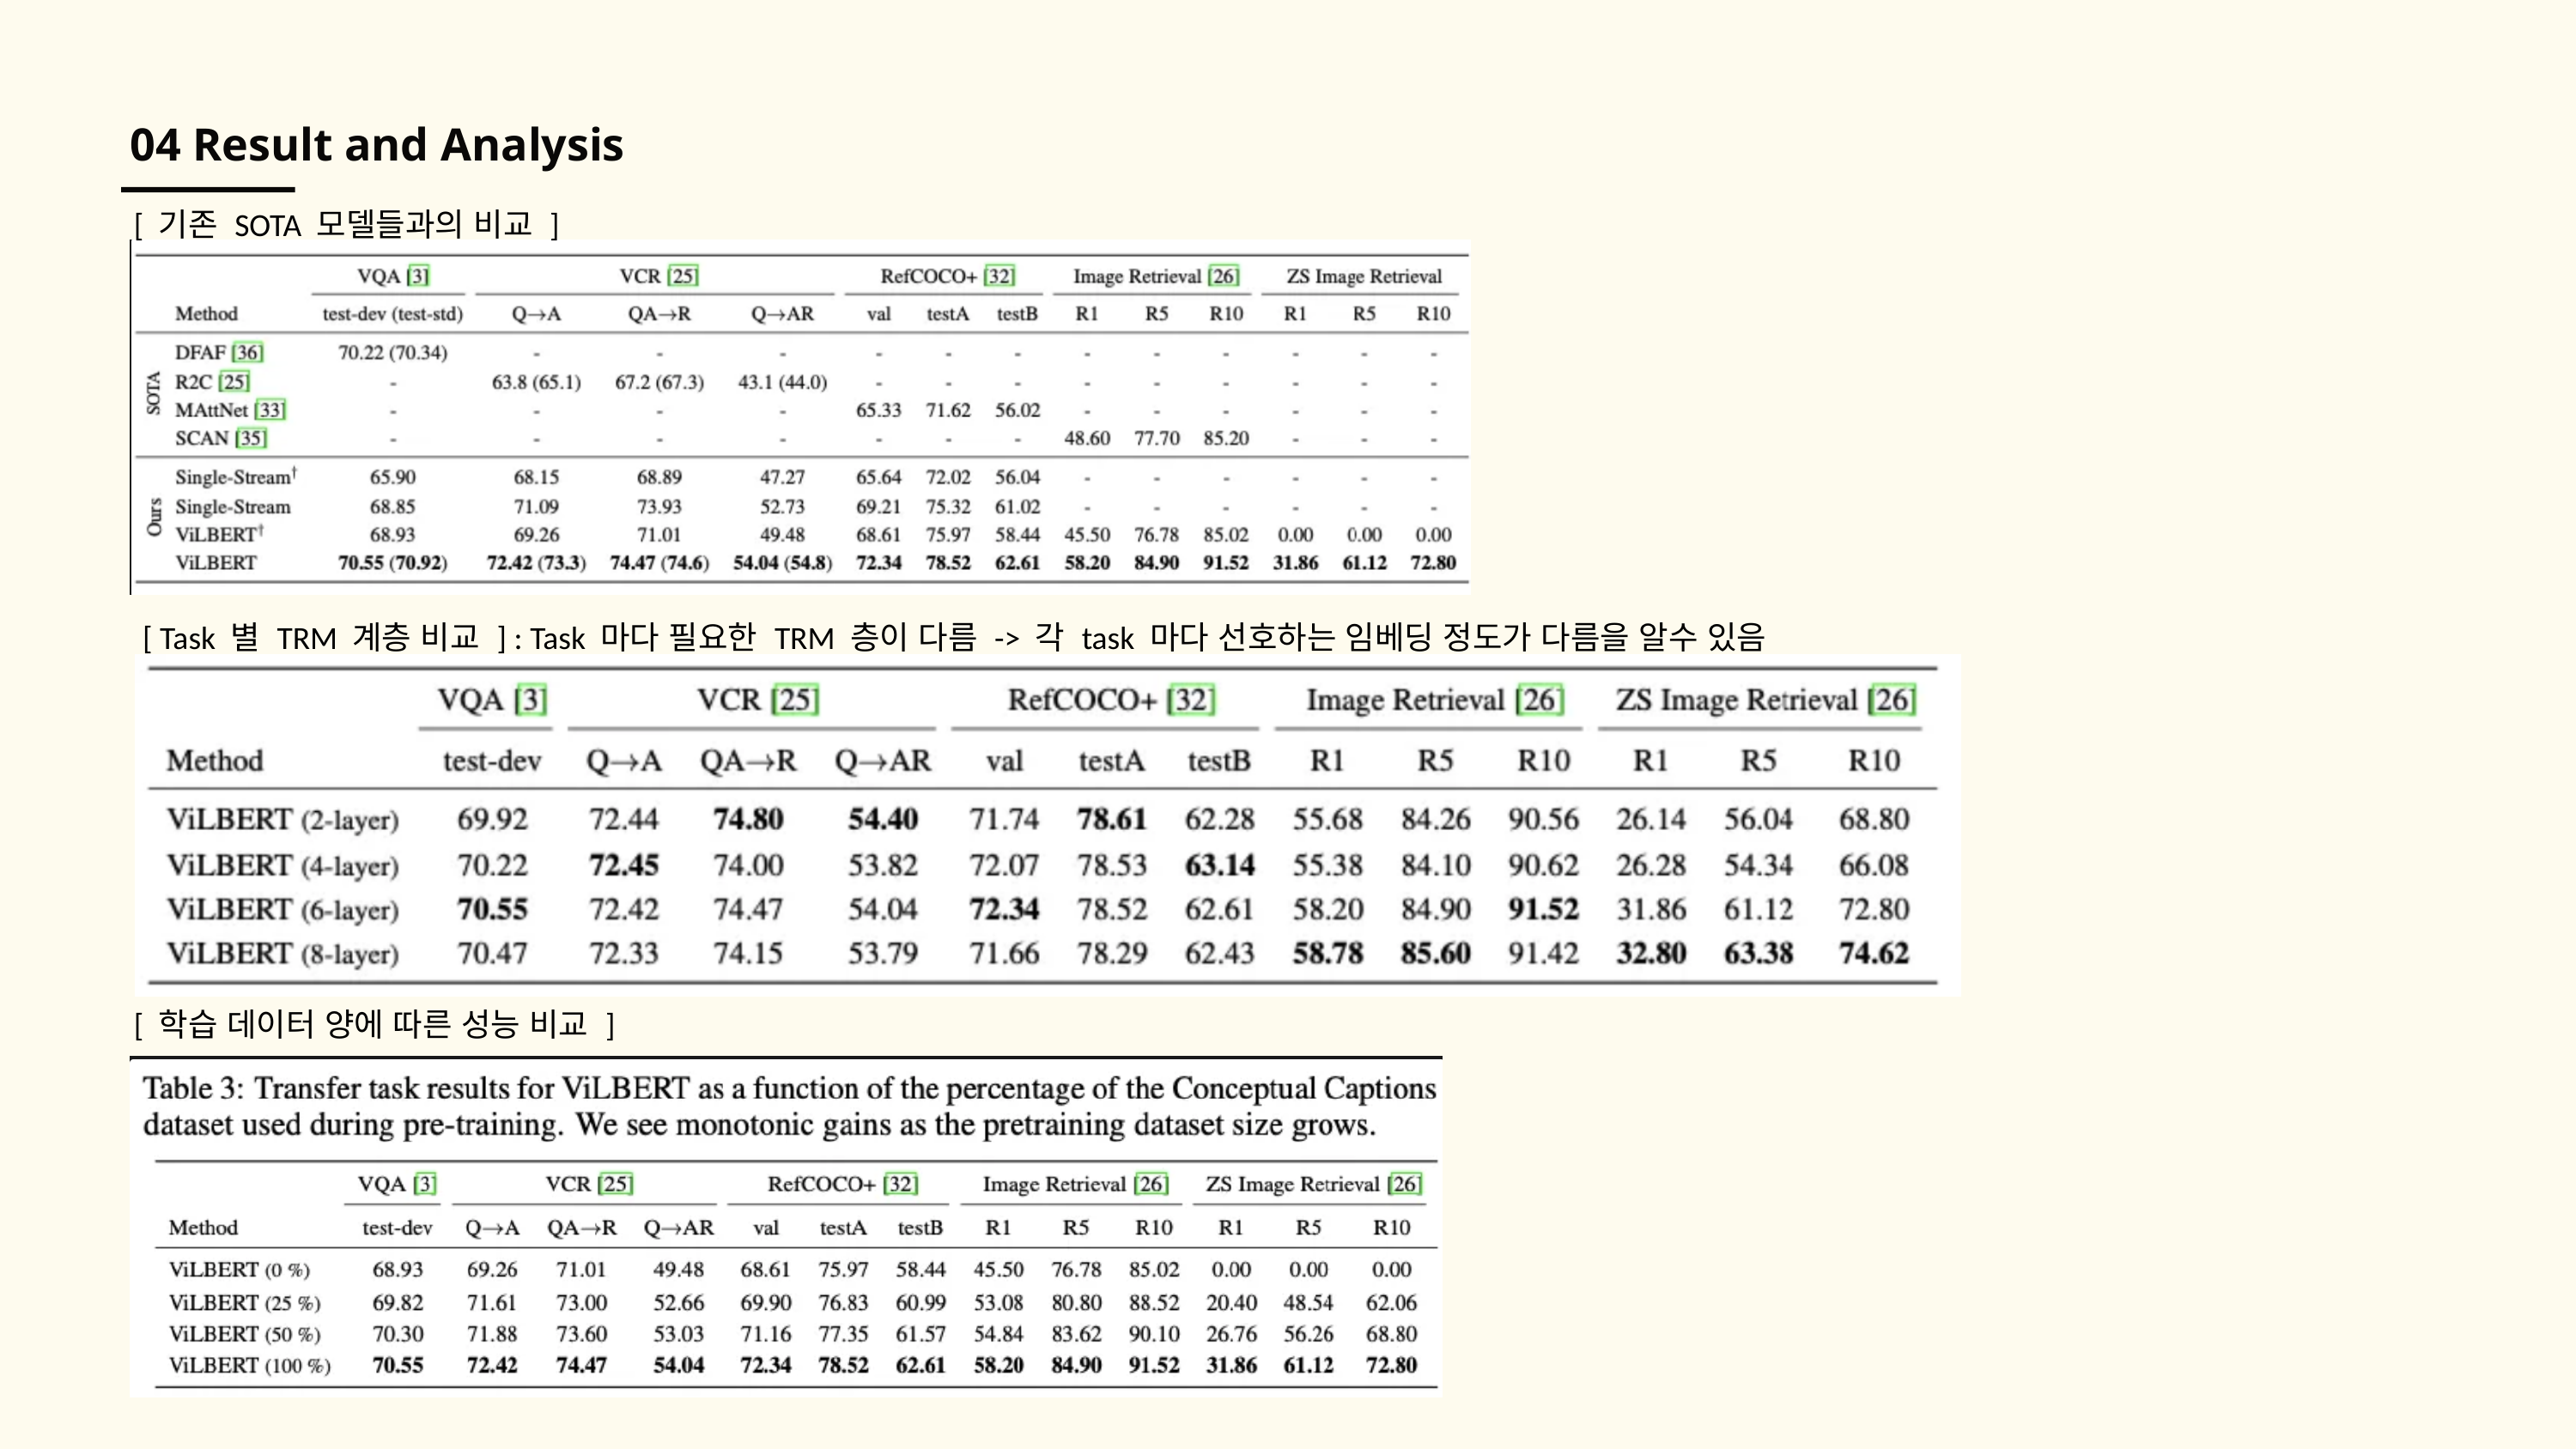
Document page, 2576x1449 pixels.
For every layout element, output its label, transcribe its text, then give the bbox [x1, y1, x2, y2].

text_box [ 기존 SOTA 모델들과의 비교 ] [121, 197, 1410, 249]
picture [135, 654, 1961, 997]
picture [130, 239, 1471, 596]
picture [130, 1055, 1443, 1398]
text_box [ Task 별 TRM 계층 비교 ] : Task 마다 필요한 TRM 층이 다름 -> 각 task 마다 선호하는 임베딩 정도가 다름을 알수 있음 [130, 610, 1889, 660]
text_box 04 Result and Analysis [130, 107, 987, 171]
text_box [ 학습 데이터 양에 따른 성능 비교 ] [121, 997, 1410, 1050]
